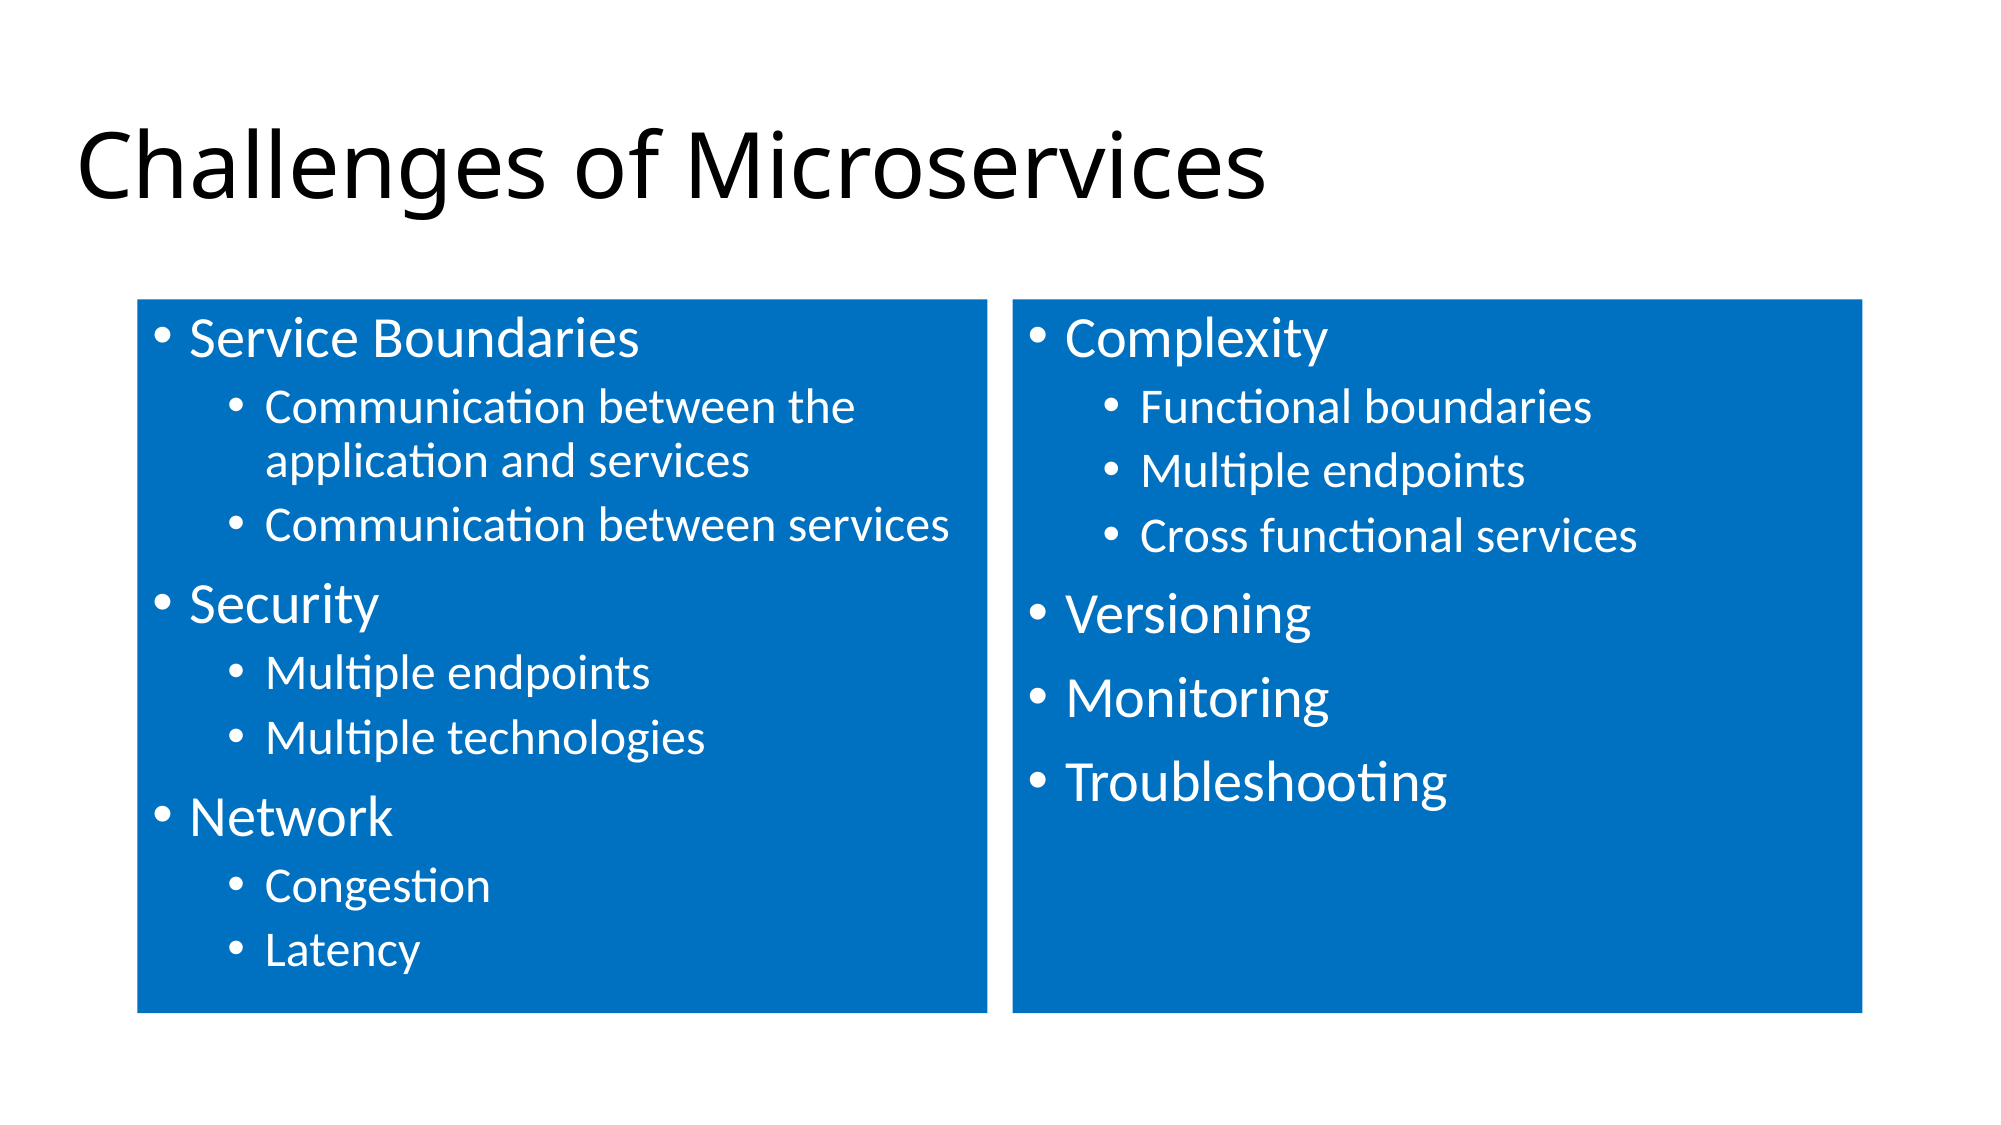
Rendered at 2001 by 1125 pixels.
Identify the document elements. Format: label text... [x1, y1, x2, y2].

list Service Boundaries Communication between the application and services Communication between services Security Multiple endpoints Multiple technologies Network Congestion Latency [137, 299, 988, 1014]
title Challenges of Microservices [60, 59, 1935, 278]
list Complexity Functional boundaries Multiple endpoints Cross functional services Versioning Monitoring Troubleshooting [1012, 299, 1863, 1014]
